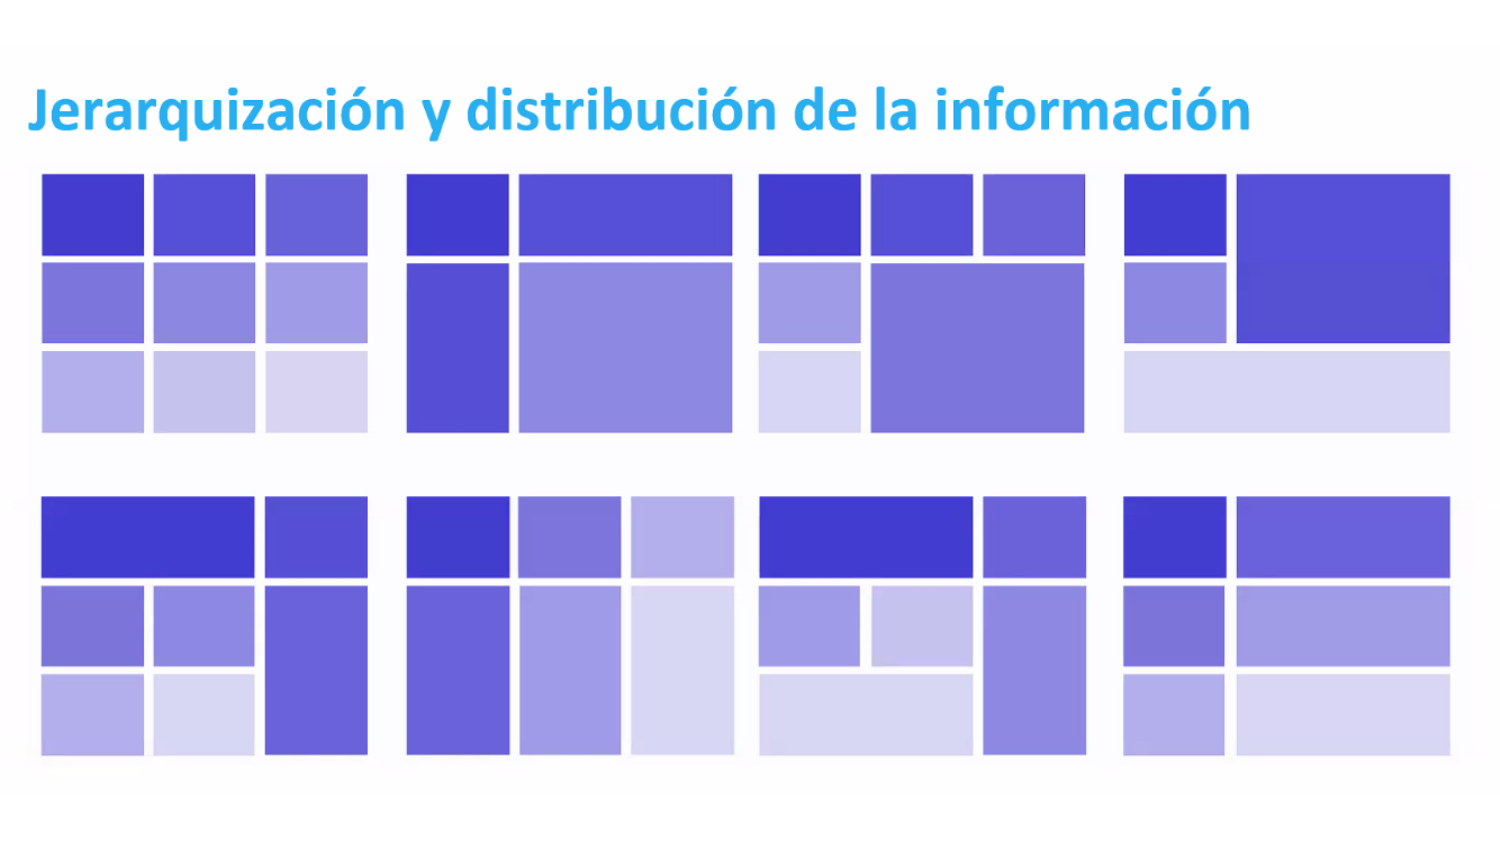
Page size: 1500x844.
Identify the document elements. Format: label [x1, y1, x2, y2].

picture [0, 46, 1500, 798]
